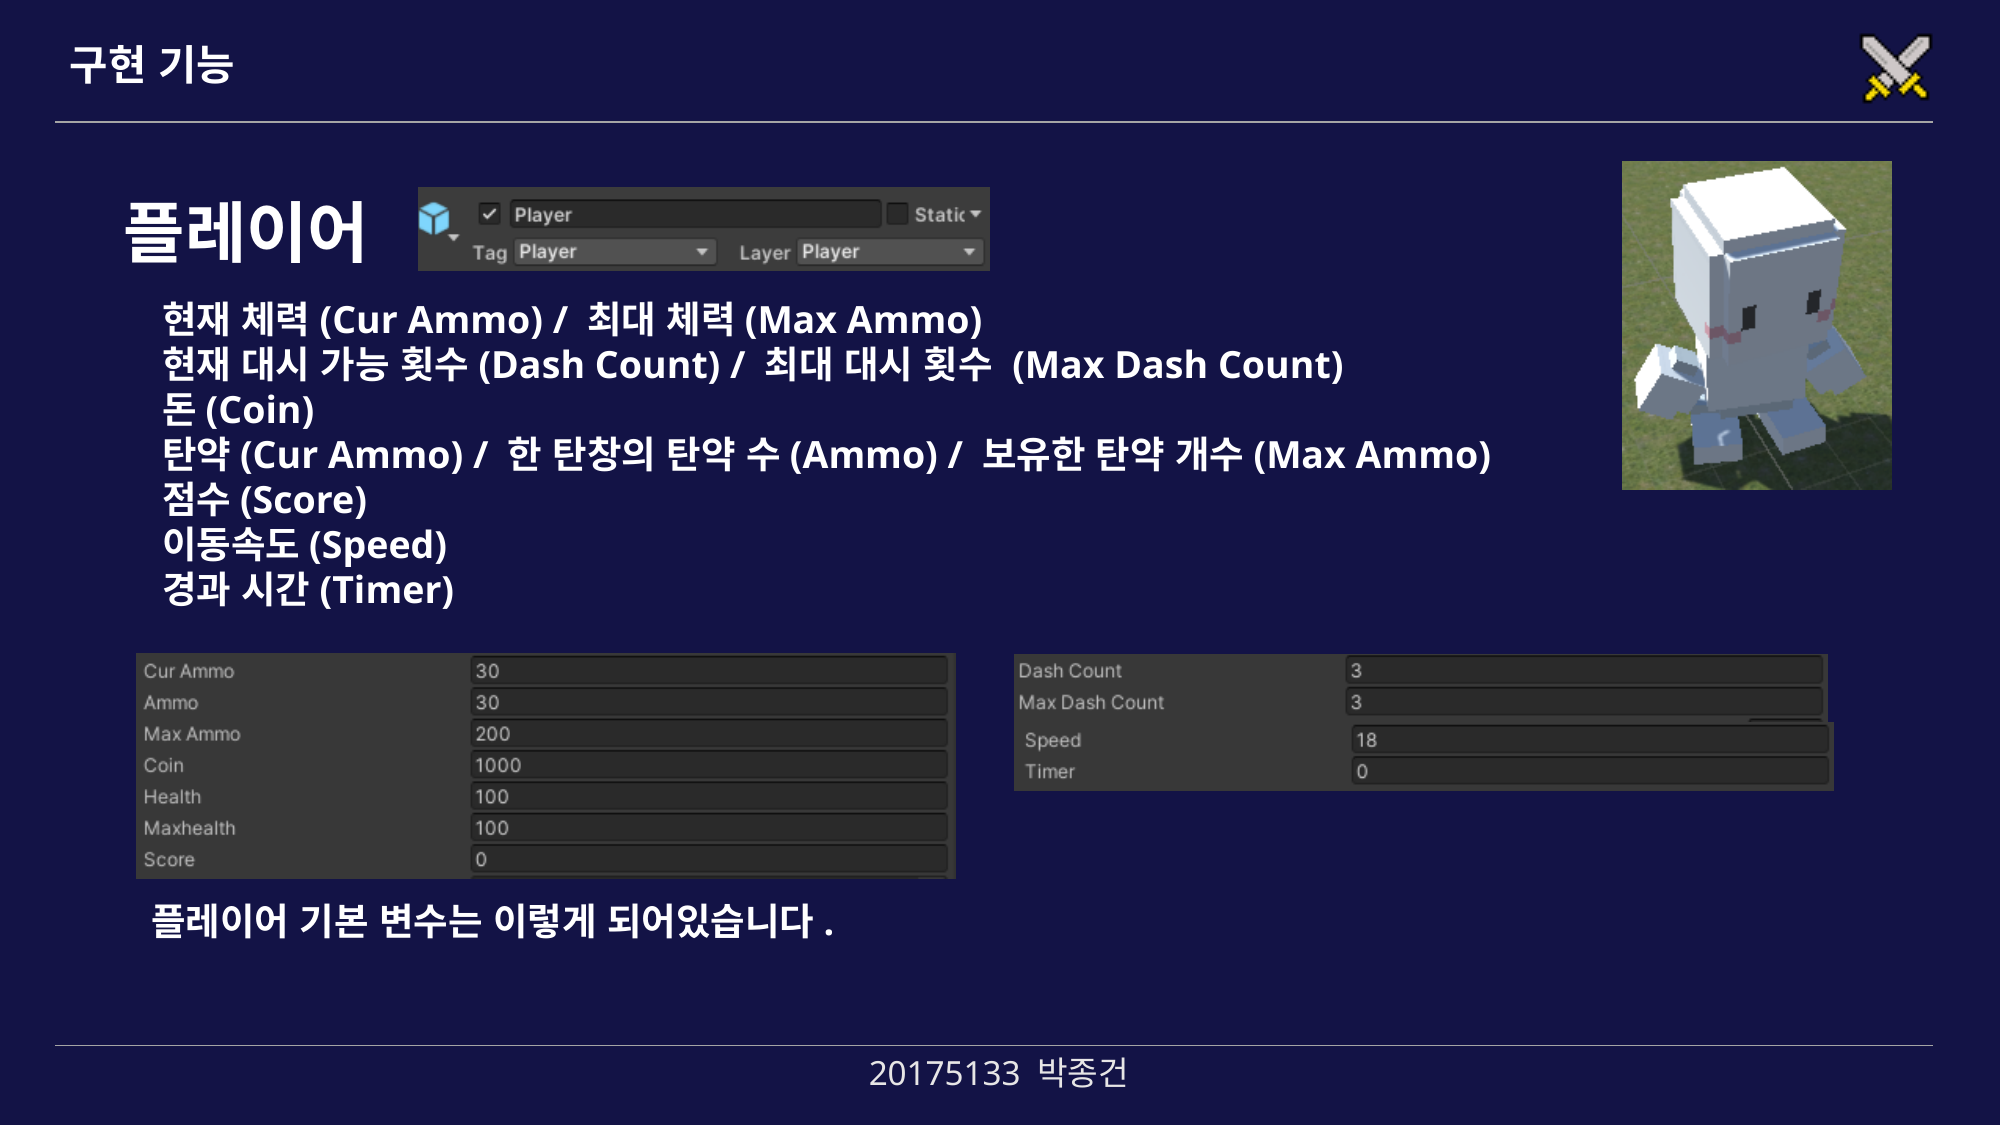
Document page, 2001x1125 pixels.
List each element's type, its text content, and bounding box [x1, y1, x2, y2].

text_box 플레이어 [108, 183, 1147, 279]
picture [1849, 23, 1945, 119]
text_box 20175133 박종건 [853, 1049, 1147, 1125]
picture [417, 187, 990, 271]
text_box 현재 체력(Cur Ammo) / 최대 체력(Max Ammo) 현재 대시 가능 횟수(Dash Count) / 최대 대시 횟수 (Max Dash Count) 돈(Coin) 탄약(Cur Ammo) / 한 탄창의 탄약 수(Ammo) / 보유한 탄약 개수(Max Ammo) 점수(Score) 이동속도(Speed) 경과 시간(Timer) [147, 288, 1841, 619]
picture [1622, 161, 1892, 491]
picture [1014, 654, 1834, 791]
text_box 구현 기능 [55, 31, 1787, 96]
text_box 플레이어 기본 변수는 이렇게 되어있습니다. [136, 890, 1831, 950]
picture [136, 653, 956, 879]
